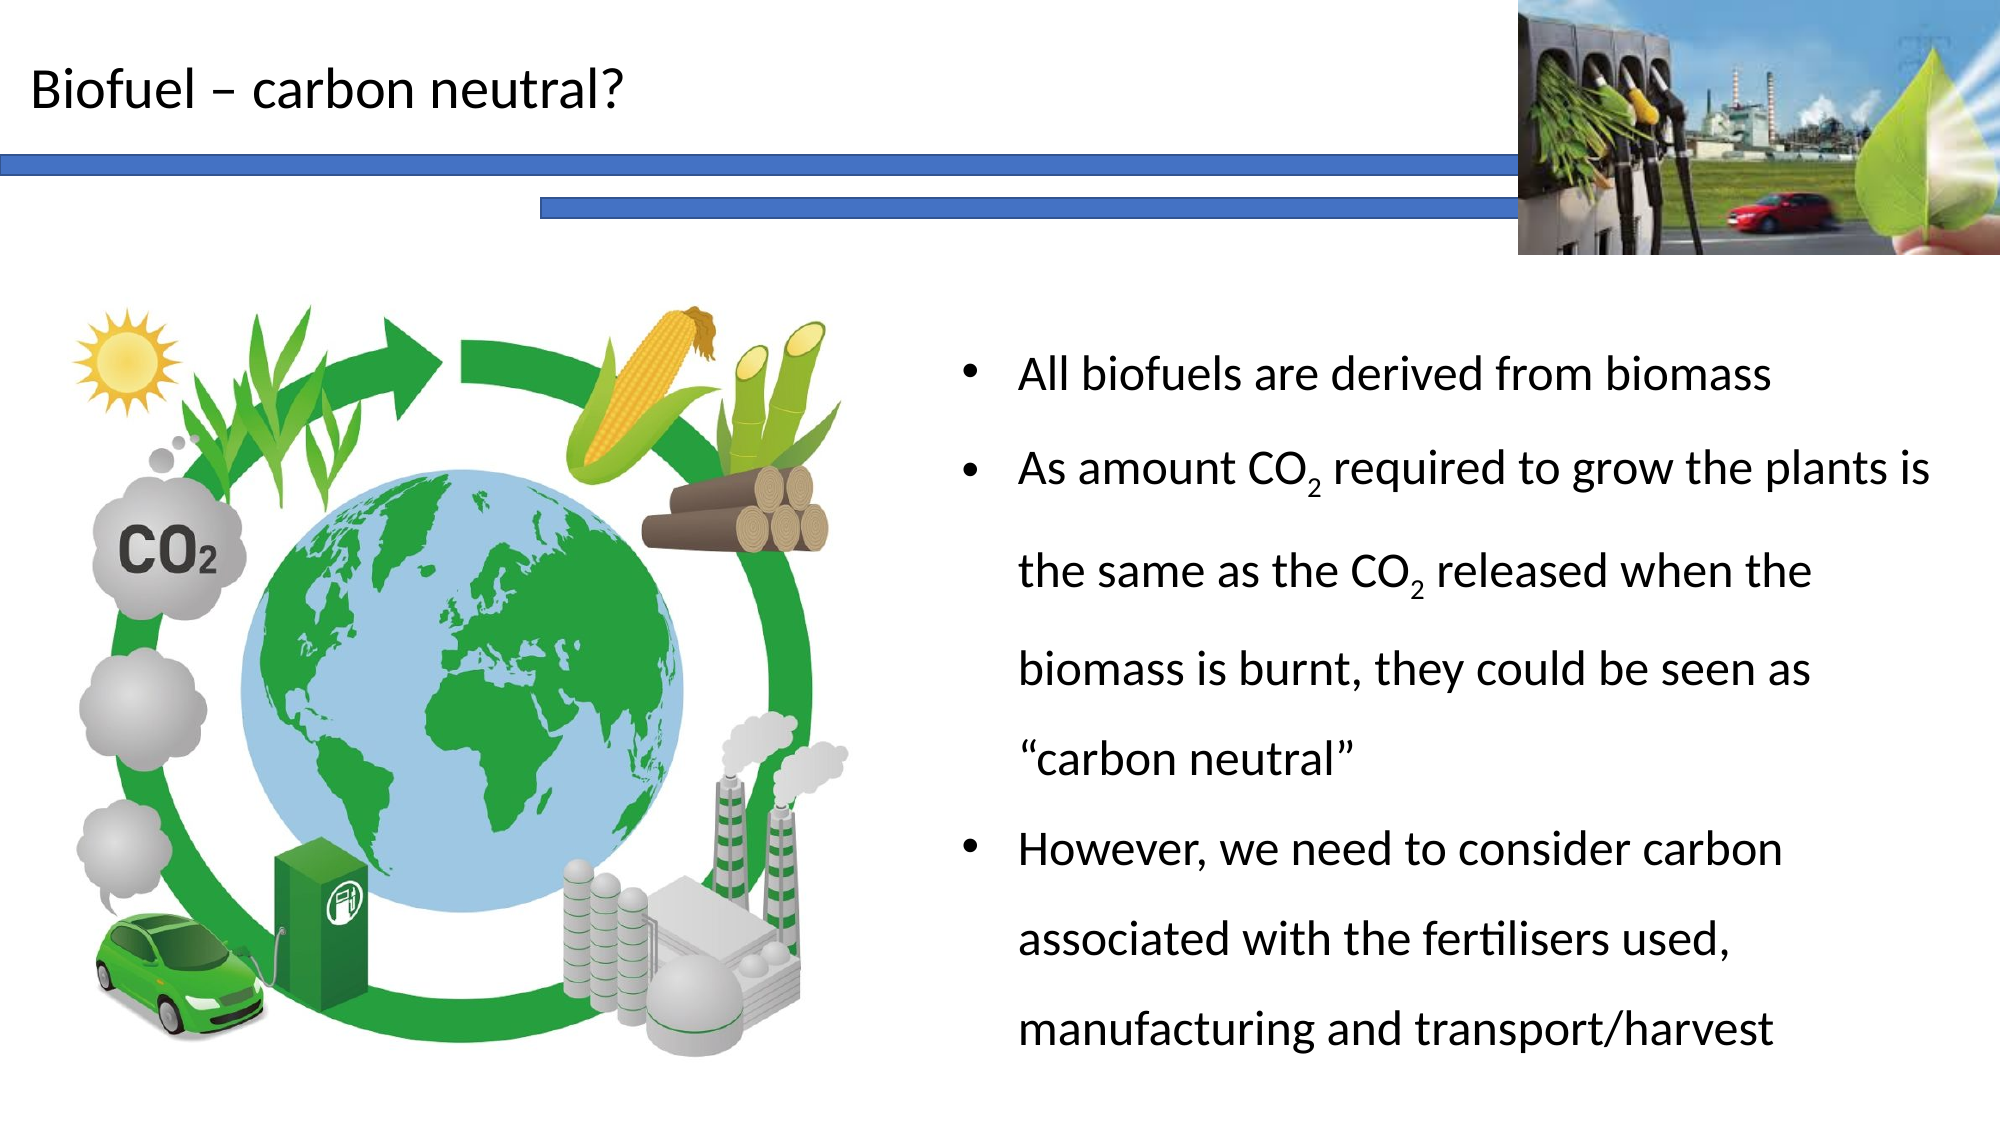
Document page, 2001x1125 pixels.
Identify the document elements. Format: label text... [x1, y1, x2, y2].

text_box Biofuel – carbon neutral? [15, 42, 846, 128]
text_box [0, 154, 1518, 176]
picture [1518, 0, 2000, 255]
text_box [540, 197, 1518, 219]
text_box All biofuels are derived from biomass As amount CO2 required to grow the plants is the same as the CO2 released when the biomass is burnt, they could be seen as “carbon neutral” However, we need to consider carbon associated with the fertilisers used, manufacturing and transport/harvest [946, 303, 1947, 1063]
picture [53, 283, 868, 1098]
